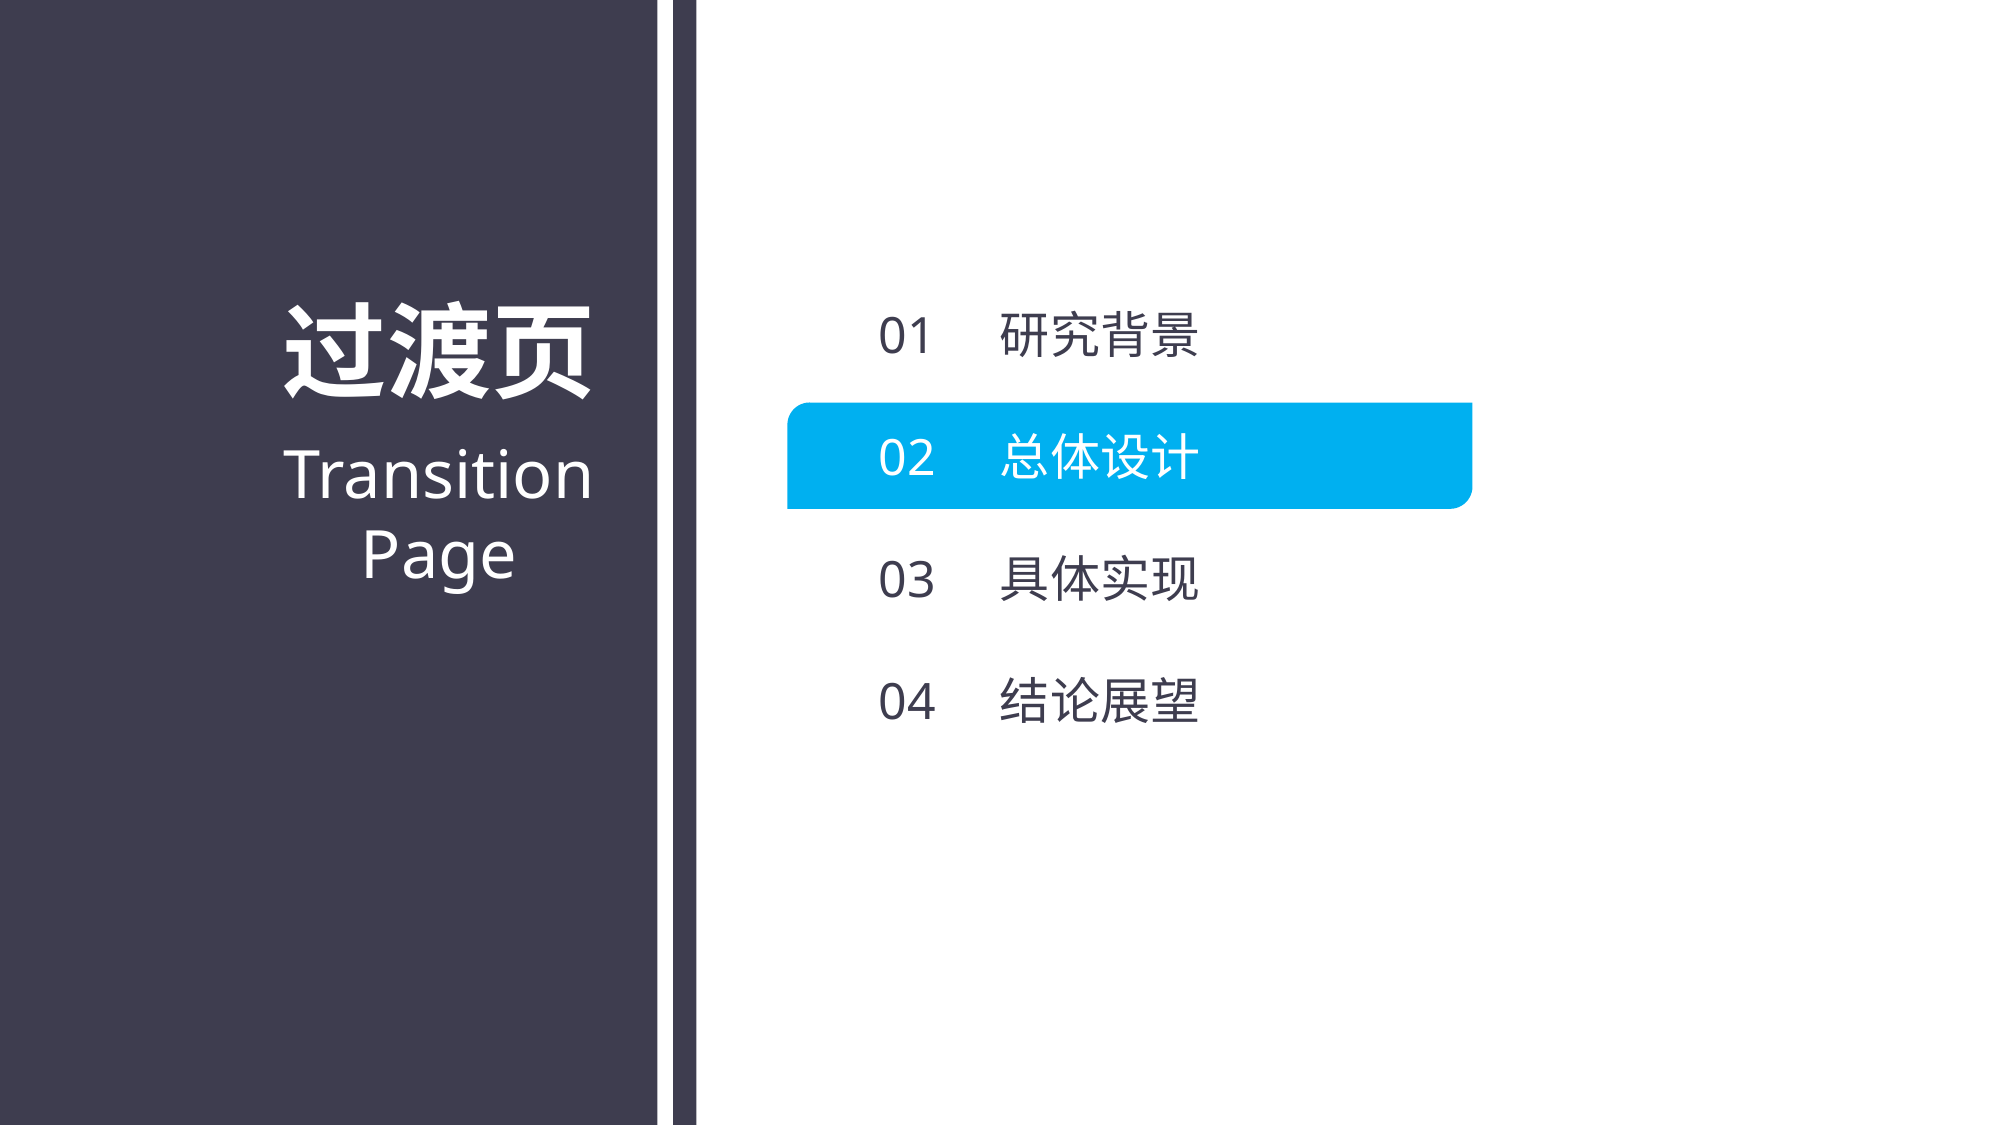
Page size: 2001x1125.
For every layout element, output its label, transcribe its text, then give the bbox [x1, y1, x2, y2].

text_box [786, 401, 1474, 510]
text_box 02 总体设计 [879, 425, 1508, 486]
